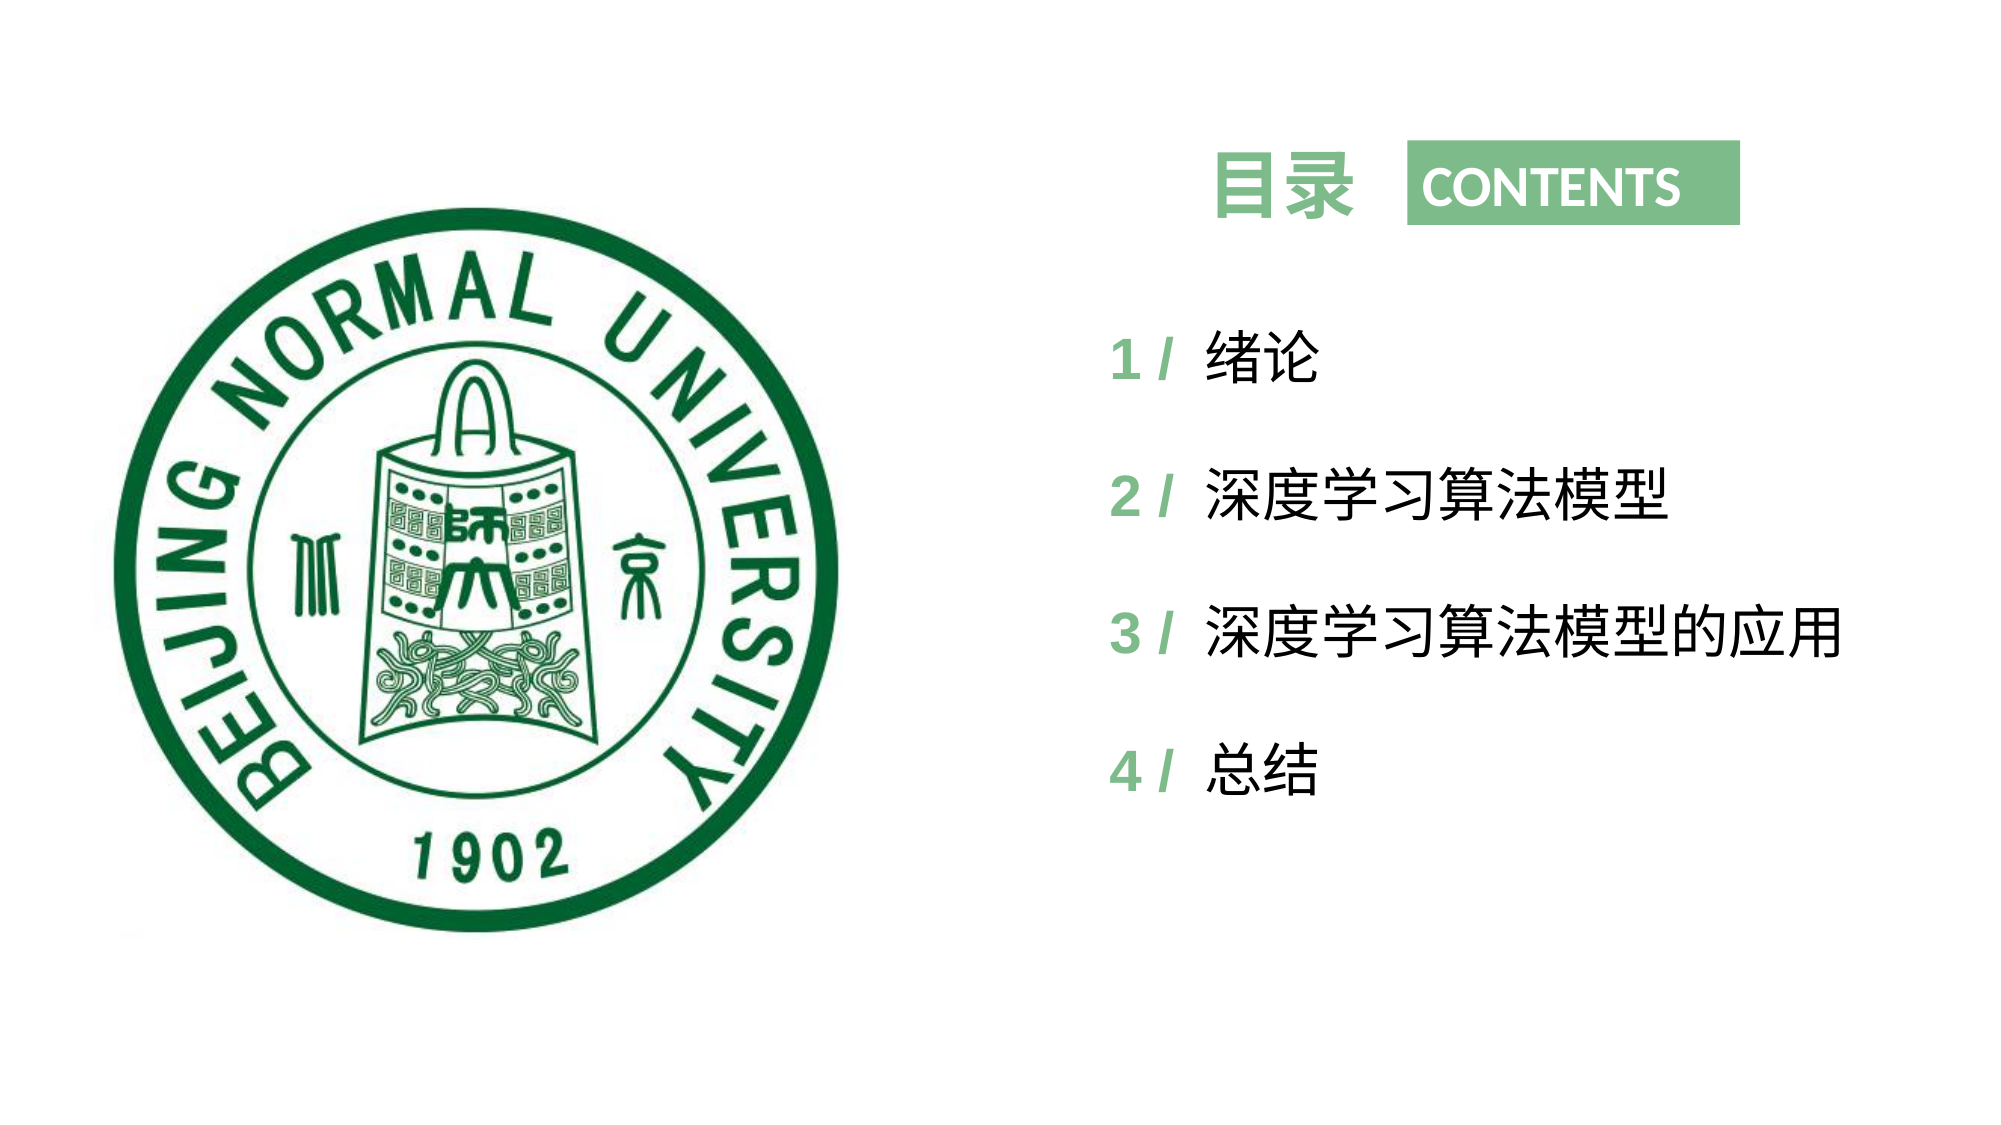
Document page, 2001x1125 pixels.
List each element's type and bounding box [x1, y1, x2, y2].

picture [84, 184, 855, 941]
text_box [1094, 313, 1932, 812]
text_box [1193, 130, 1741, 236]
